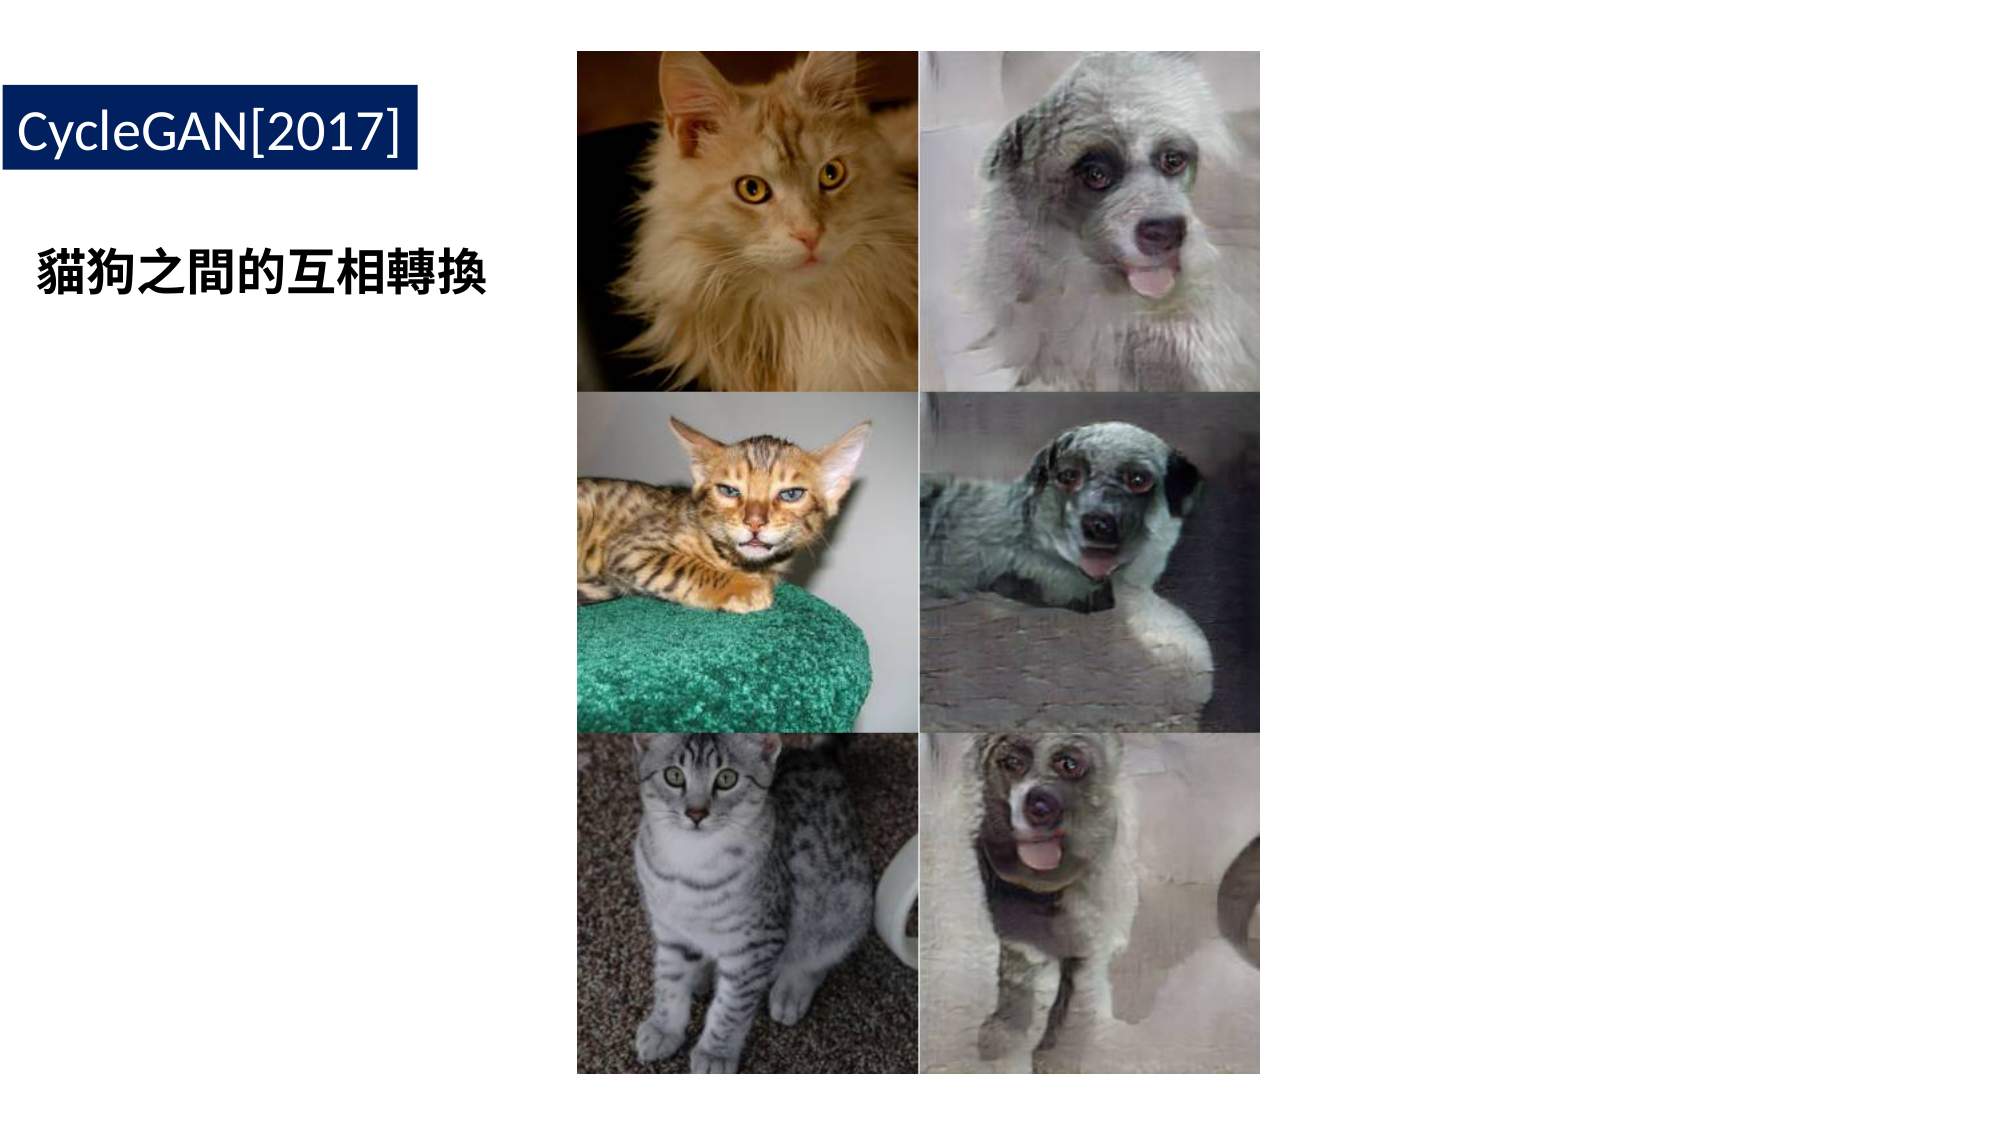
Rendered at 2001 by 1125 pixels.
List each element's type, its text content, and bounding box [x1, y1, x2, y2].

picture [577, 51, 1260, 1074]
text_box CycleGAN[2017] [2, 84, 418, 170]
text_box 貓狗之間的互相轉換 [22, 233, 502, 309]
